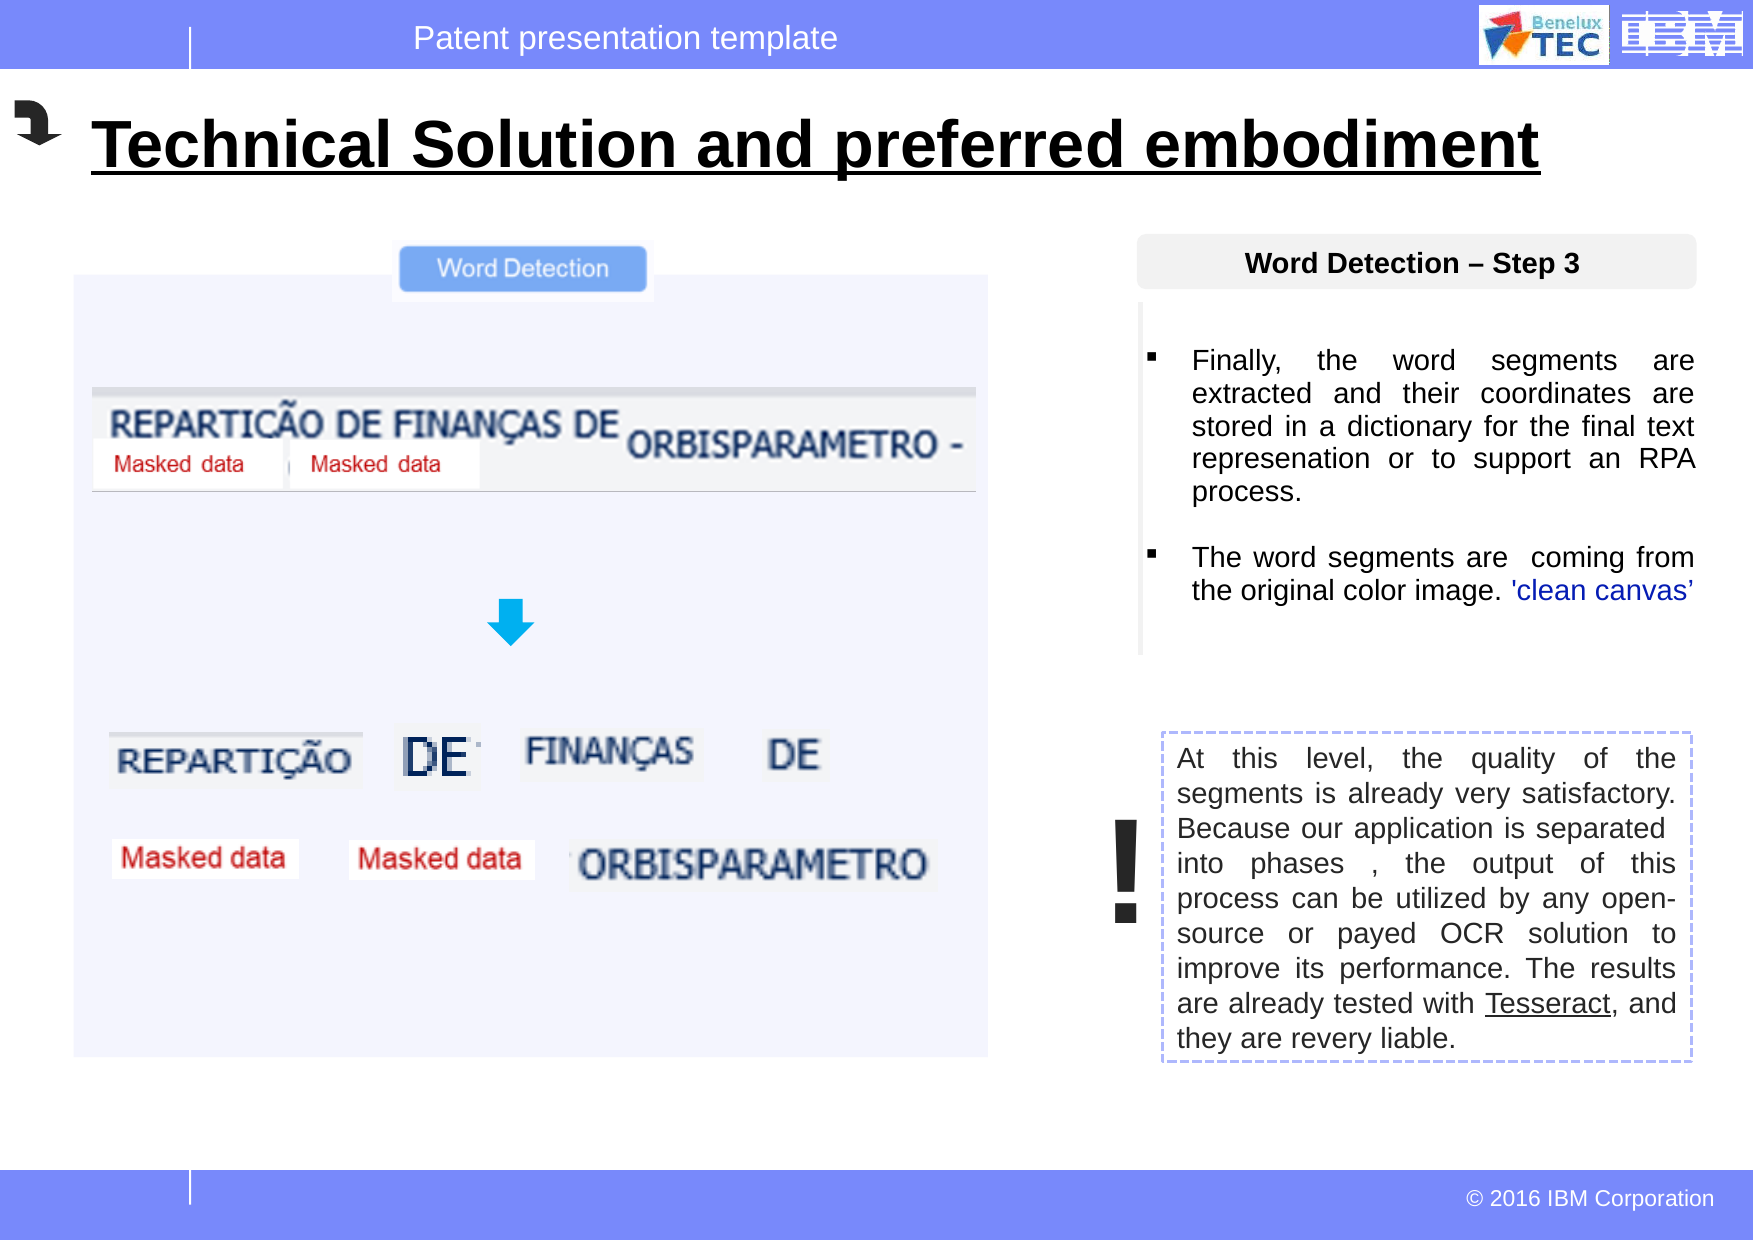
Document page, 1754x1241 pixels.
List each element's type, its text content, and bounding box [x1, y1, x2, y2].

picture [91, 386, 976, 493]
picture [1479, 5, 1610, 65]
table_header [1138, 302, 1143, 655]
picture [569, 839, 938, 892]
picture [112, 839, 299, 880]
picture [761, 729, 830, 783]
text_box [73, 274, 988, 1058]
title Technical Solution and preferred embodiment [73, 100, 1656, 191]
text_box ! [1086, 766, 1184, 961]
table_header Finally, the word segments are extracted and their coordinates are stored in a dictionary for the final text represenation or to support an RPA process. The word segments are coming from the original color image. 'clean canvas’ [1145, 299, 1696, 683]
picture [520, 727, 704, 782]
text_box Word Detection – Step 3 [1136, 233, 1697, 290]
picture [348, 840, 536, 881]
text_box At this level, the quality of the segments is already very satisfactory. Because our application is separated into phases , the output of this process can be utilized by any open-source or payed OCR solution to improve its performance. The results are already tested with Tesseract, and they are revery liable. [1162, 732, 1692, 1062]
picture [108, 732, 363, 789]
text_box [487, 598, 535, 647]
picture [393, 723, 481, 791]
text_box [14, 100, 62, 146]
picture [392, 240, 654, 302]
